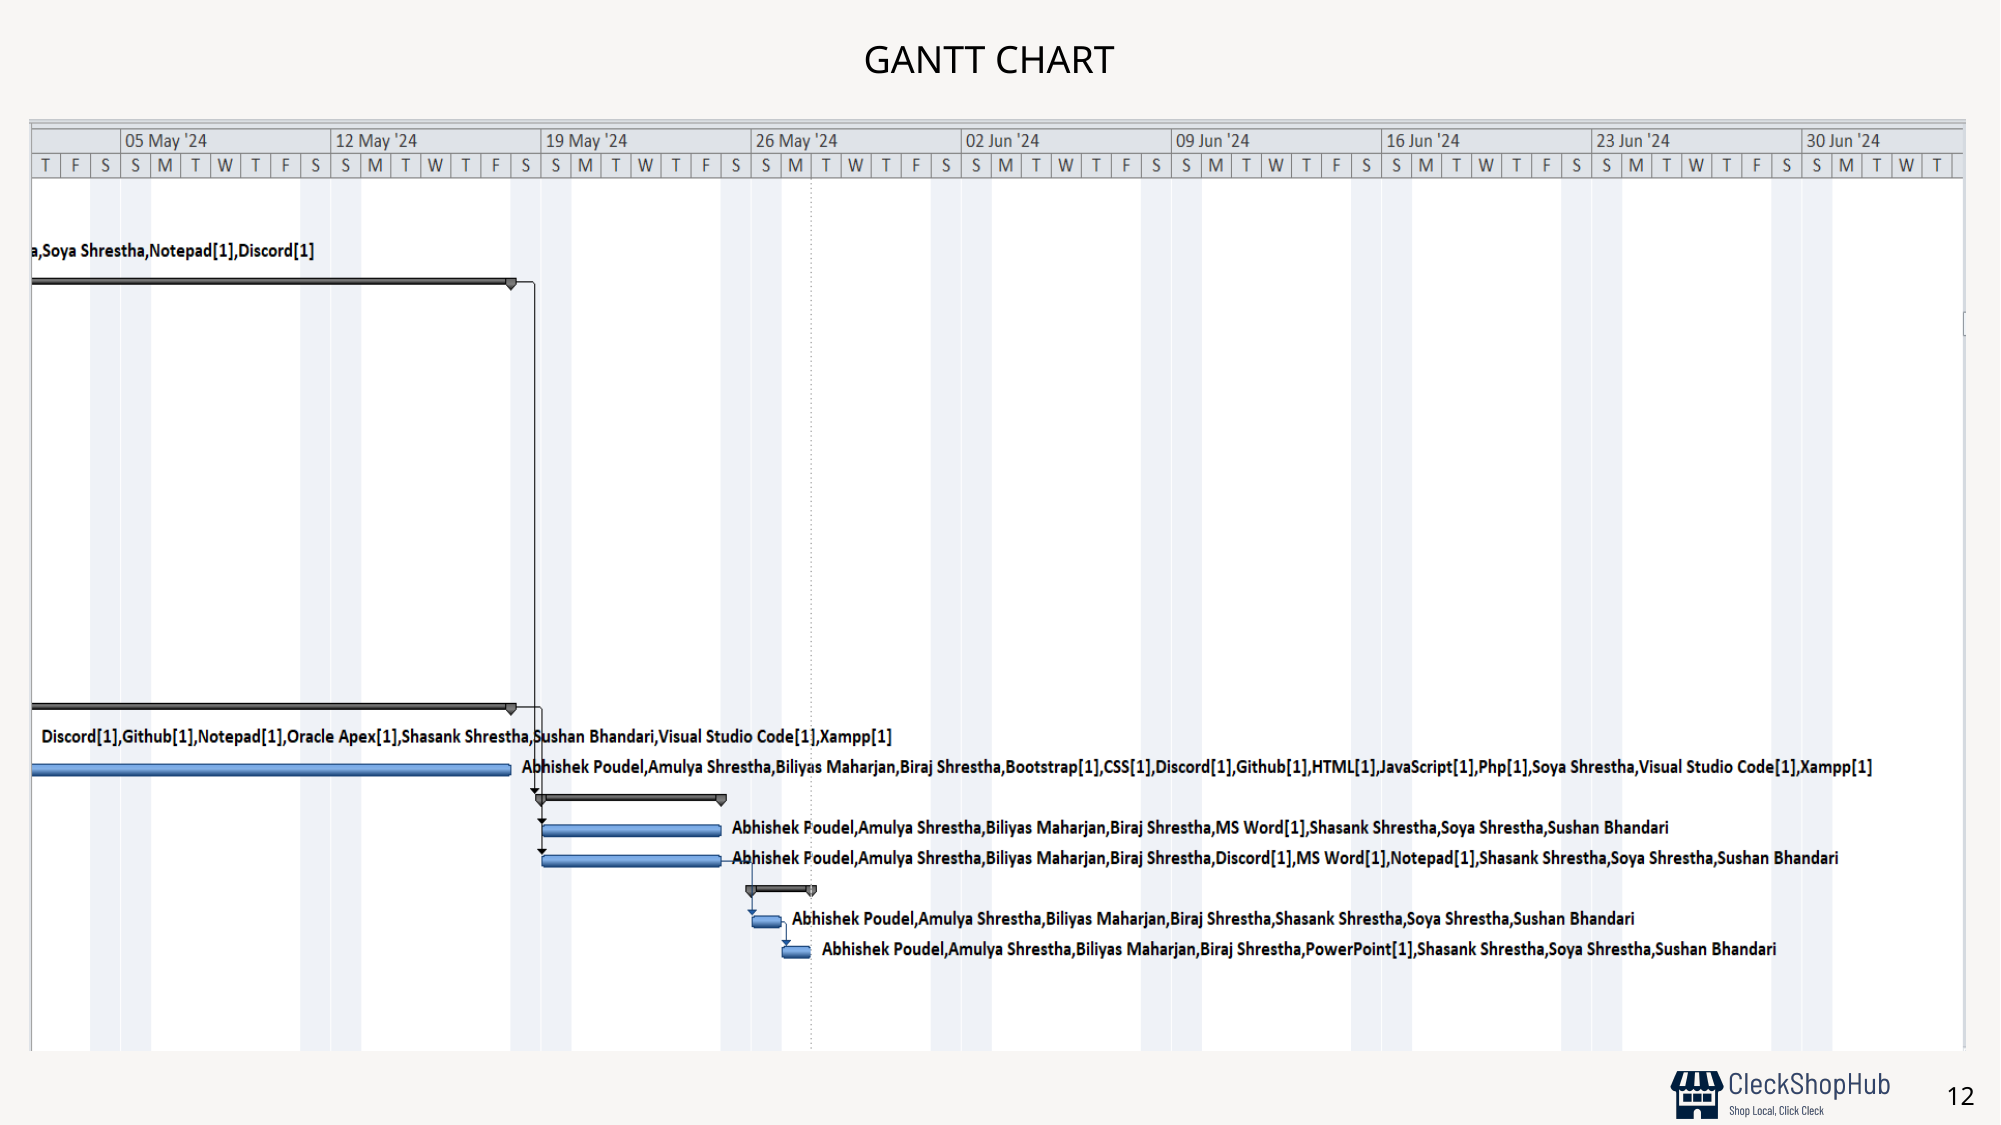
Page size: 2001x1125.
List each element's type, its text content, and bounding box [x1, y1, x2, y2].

text_box 12 [1931, 1072, 2000, 1122]
text_box GANTT CHART [438, 28, 1540, 89]
picture [1670, 1071, 1890, 1119]
picture [29, 119, 1966, 1051]
